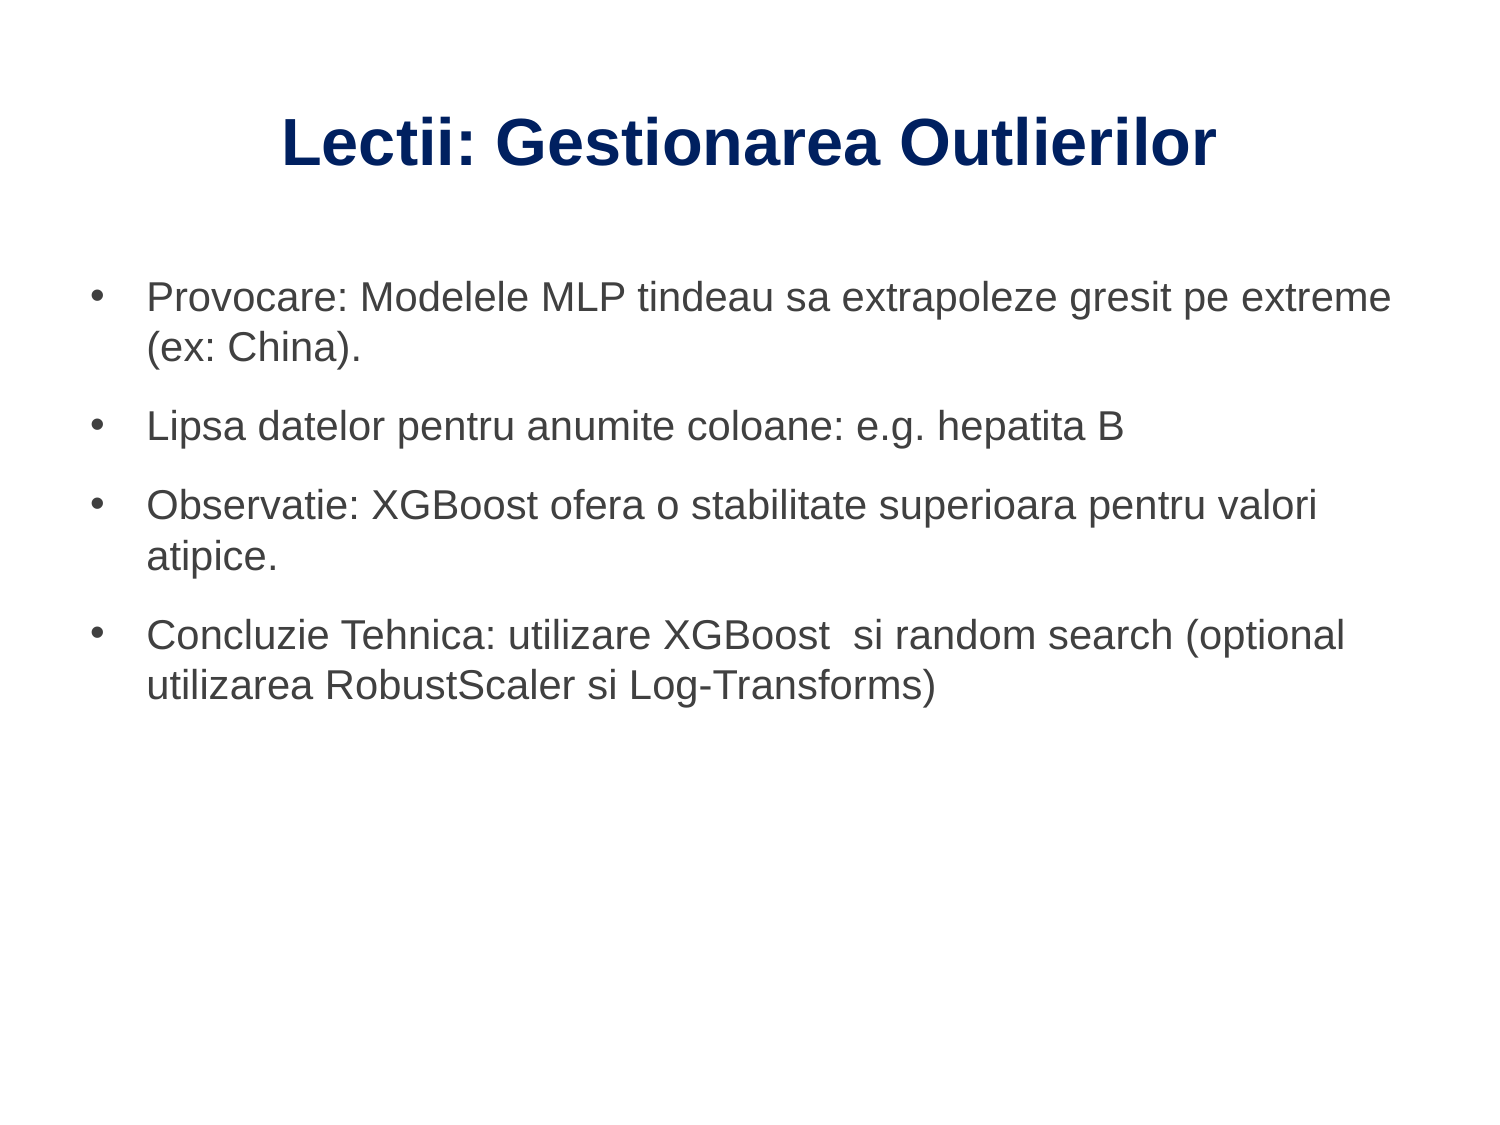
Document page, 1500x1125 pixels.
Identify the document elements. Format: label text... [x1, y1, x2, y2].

title Lectii: Gestionarea Outlierilor [75, 45, 1425, 233]
list Provocare: Modelele MLP tindeau sa extrapoleze gresit pe extreme (ex: China). Lipsa datelor pentru anumite coloane: e.g. hepatita B Observatie: XGBoost ofera o stabilitate superioara pentru valori atipice. Concluzie Tehnica: utilizare XGBoost si random search (optional utilizarea RobustScaler si Log-Transforms) [75, 262, 1425, 1005]
